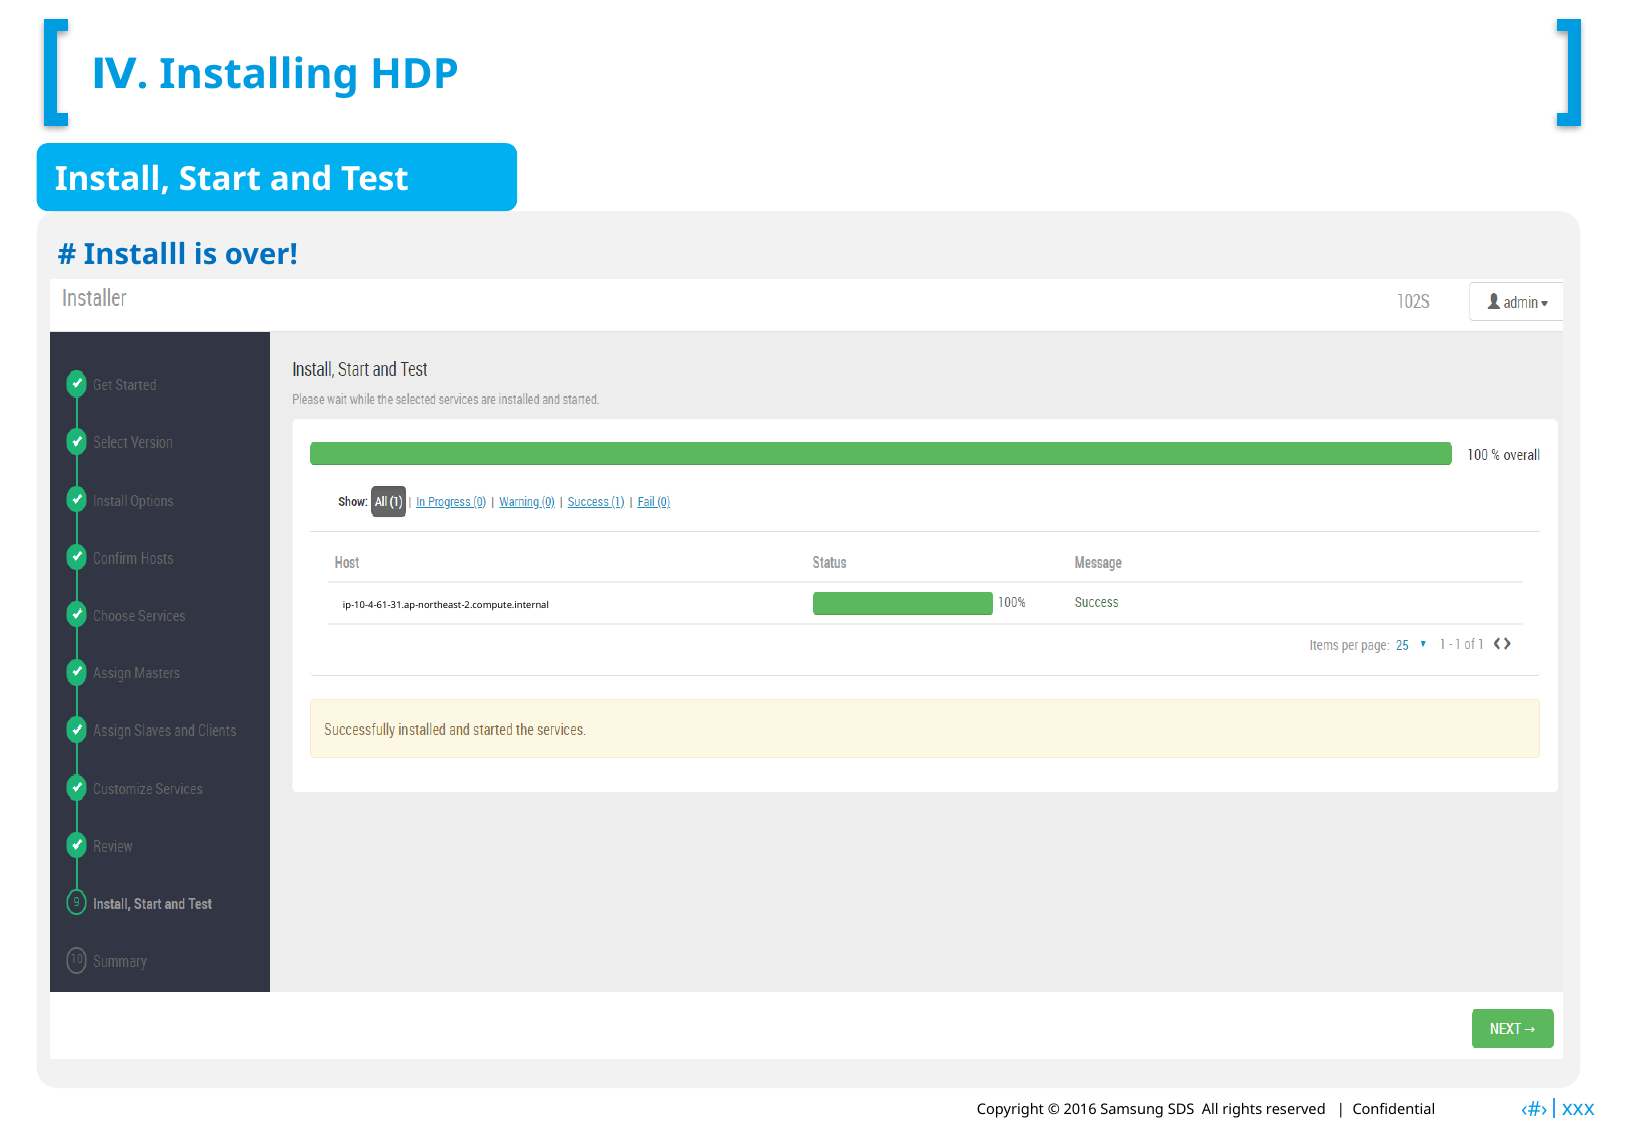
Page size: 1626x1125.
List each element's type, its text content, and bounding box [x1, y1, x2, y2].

picture [50, 278, 1563, 1059]
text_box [36, 142, 1581, 1089]
title Ⅳ. Installing HDP [90, 33, 1439, 111]
